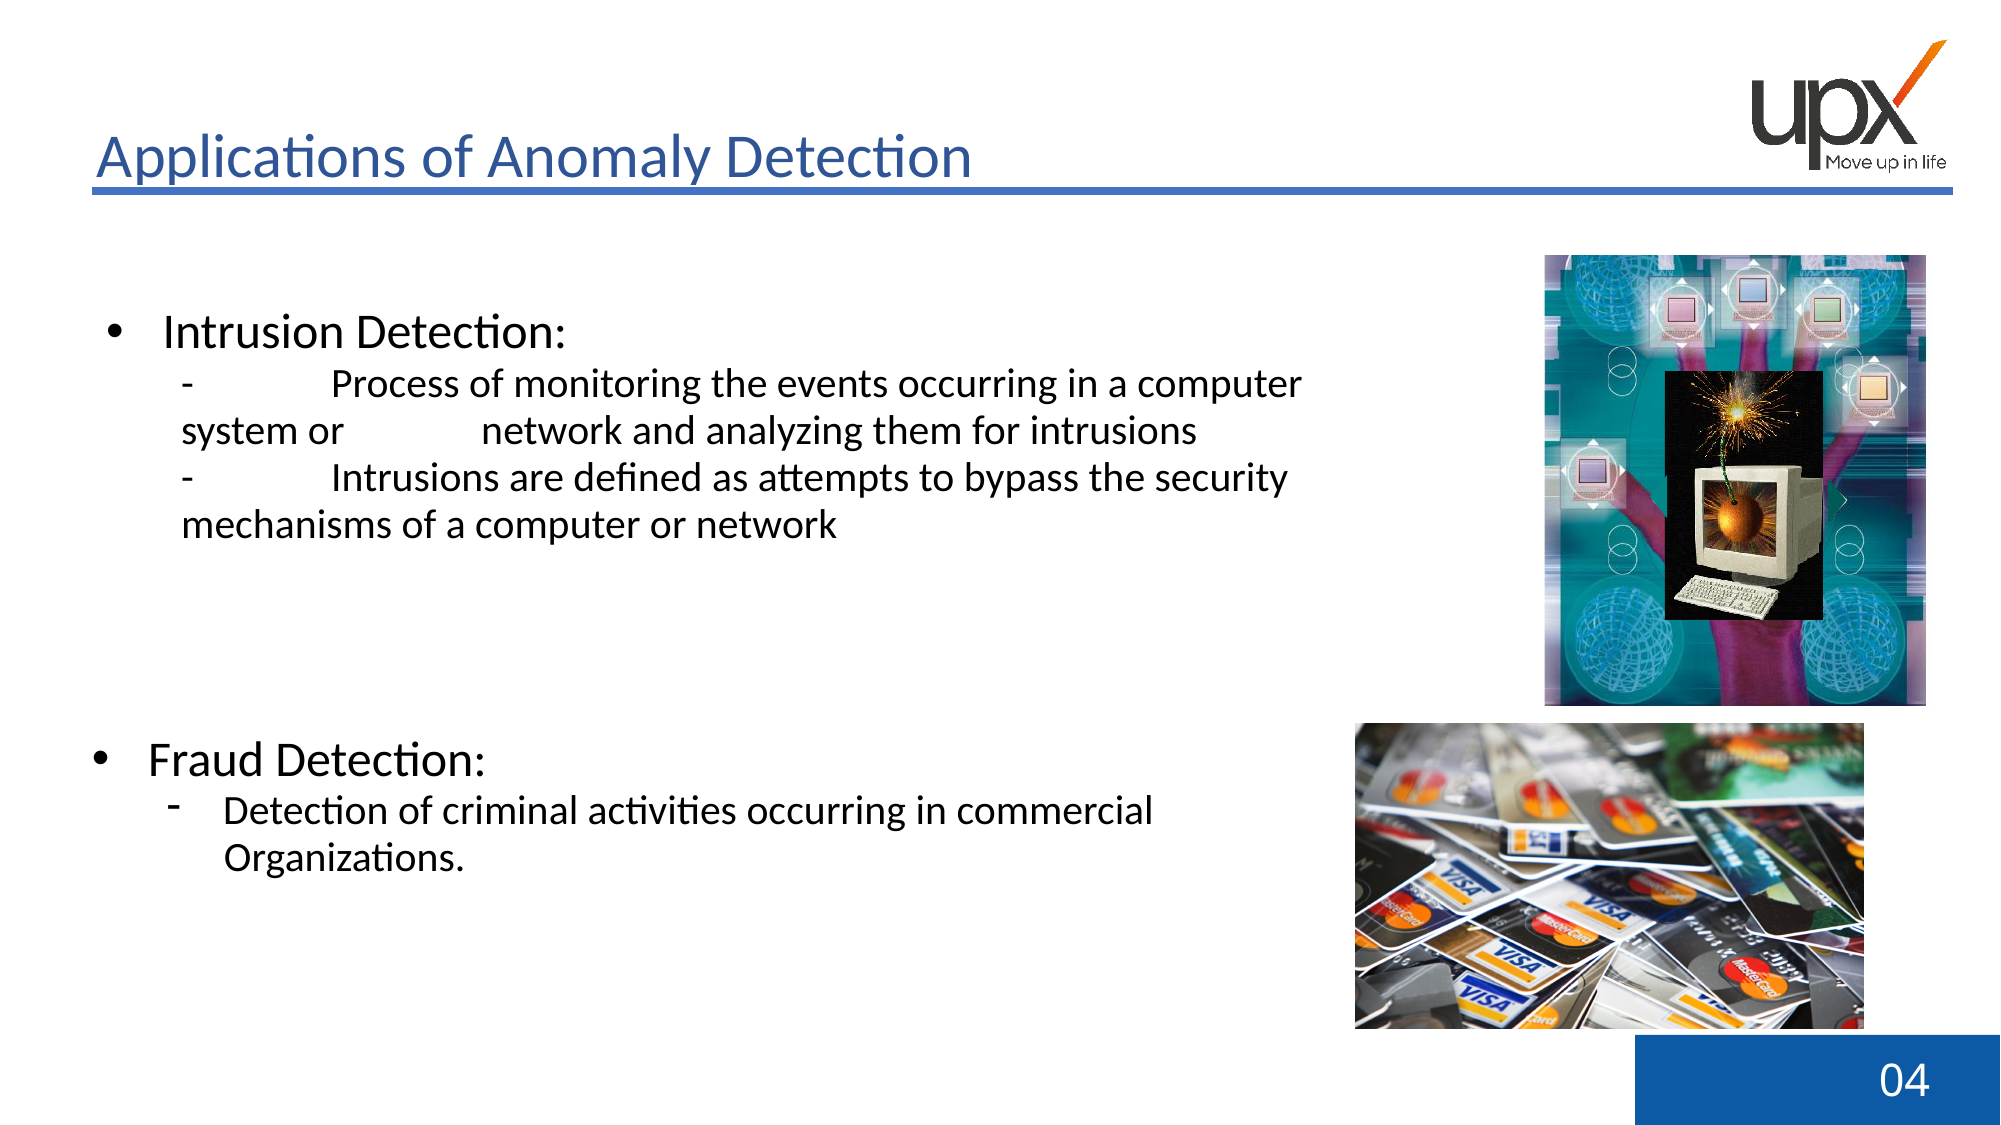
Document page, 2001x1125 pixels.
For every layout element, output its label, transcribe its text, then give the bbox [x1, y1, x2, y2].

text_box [1544, 255, 1932, 706]
text_box Fraud Detection: Detection of criminal activities occurring in commercial Organizations. [77, 723, 1355, 889]
text_box 04 [1863, 1043, 1945, 1113]
text_box [90, 185, 1699, 197]
text_box Intrusion Detection: - Process of monitoring the events occurring in a computer system or network and analyzing them for intrusions - Intrusions are defined as attempts to bypass the security mechanisms of a computer or network ‏ [91, 296, 1436, 682]
picture [1699, 0, 2000, 213]
text_box [1635, 1034, 2000, 1125]
picture [1355, 723, 1864, 1029]
text_box Applications of Anomaly Detection [82, 107, 989, 198]
